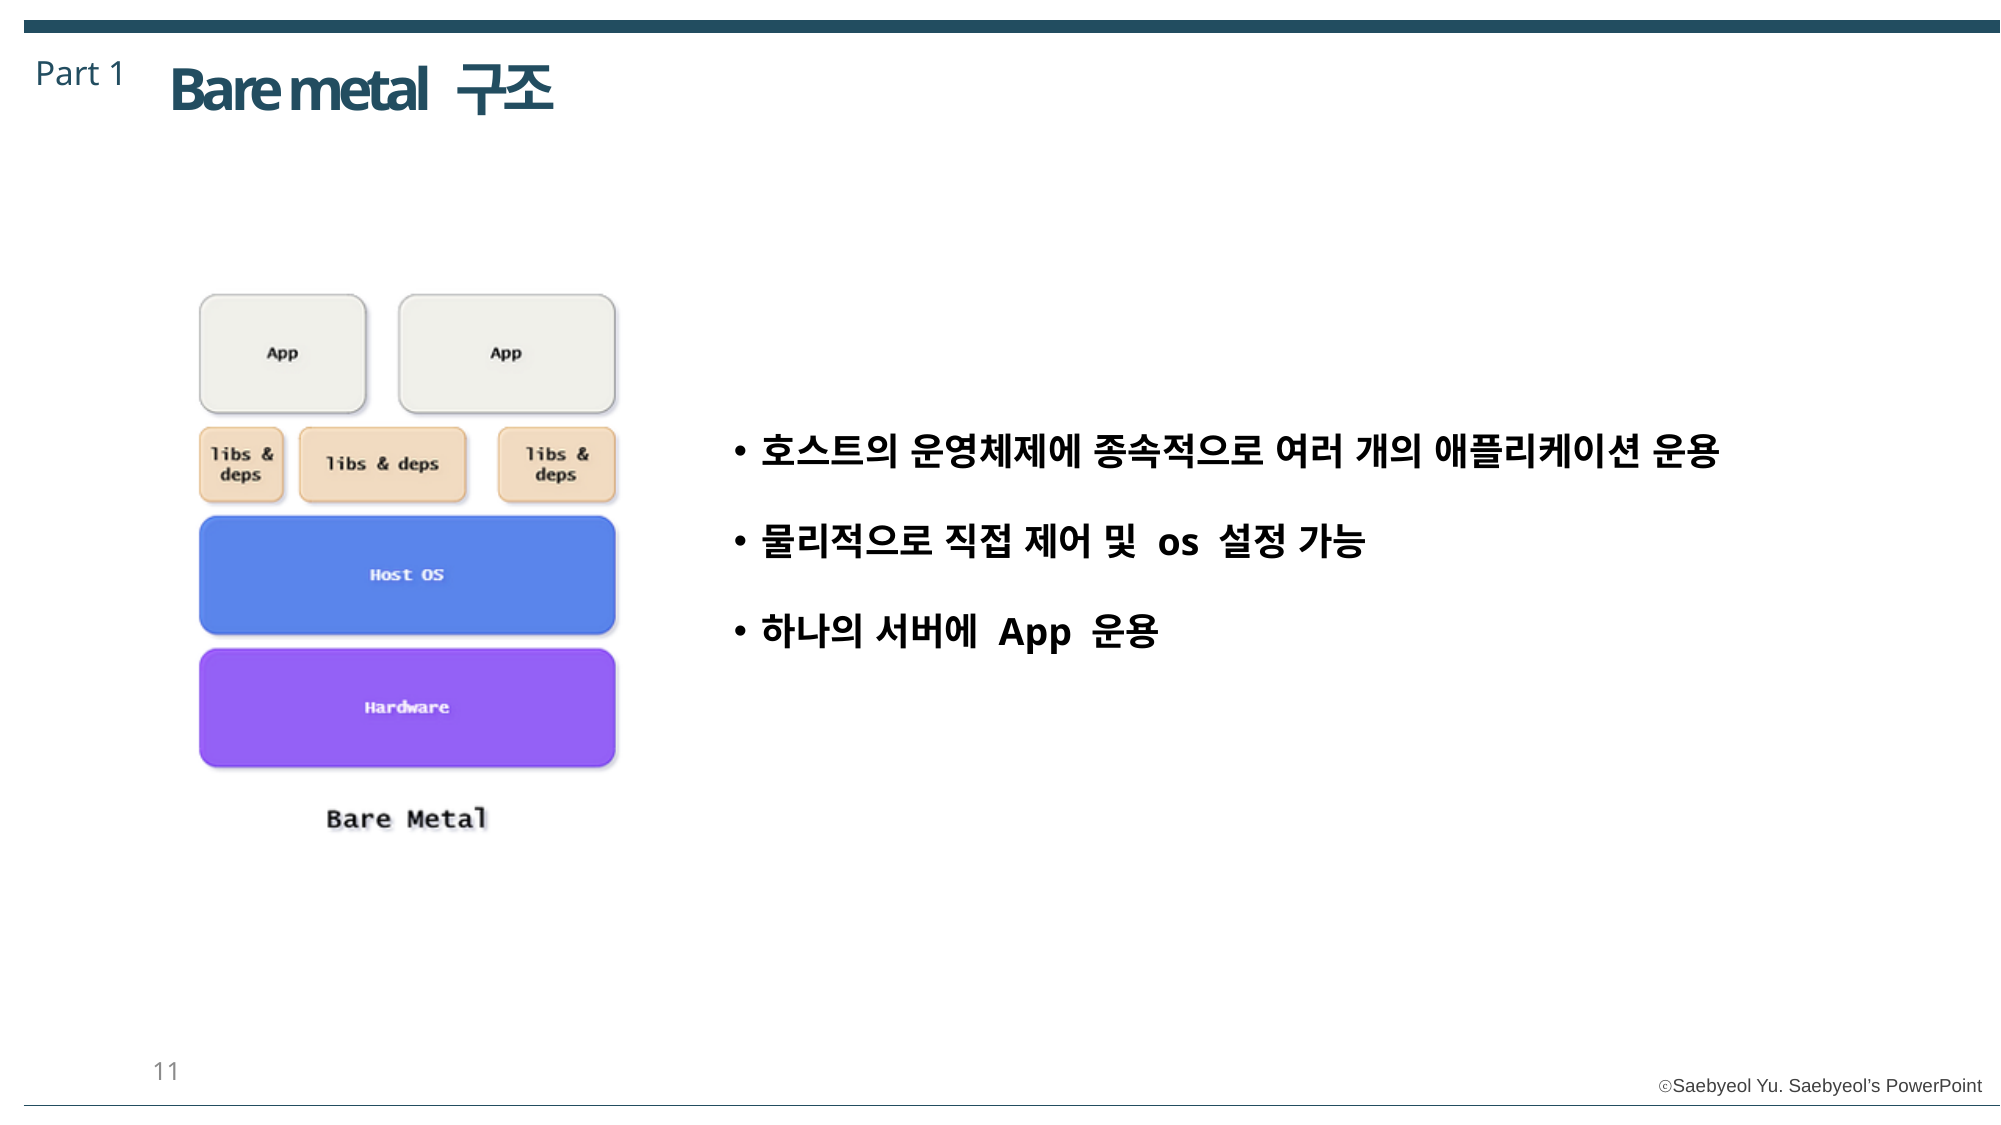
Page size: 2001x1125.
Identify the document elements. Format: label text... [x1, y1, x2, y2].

text_box 호스트의 운영체제에 종속적으로 여러 개의 애플리케이션 운용 물리적으로 직접 제어 및 os 설정 가능 하나의 서버에 App 운용 [718, 375, 1754, 751]
slide_number 11 [137, 1042, 588, 1103]
text_box Bare metal 구조 [154, 44, 581, 130]
picture [190, 280, 627, 845]
text_box Part 1 [20, 44, 143, 100]
